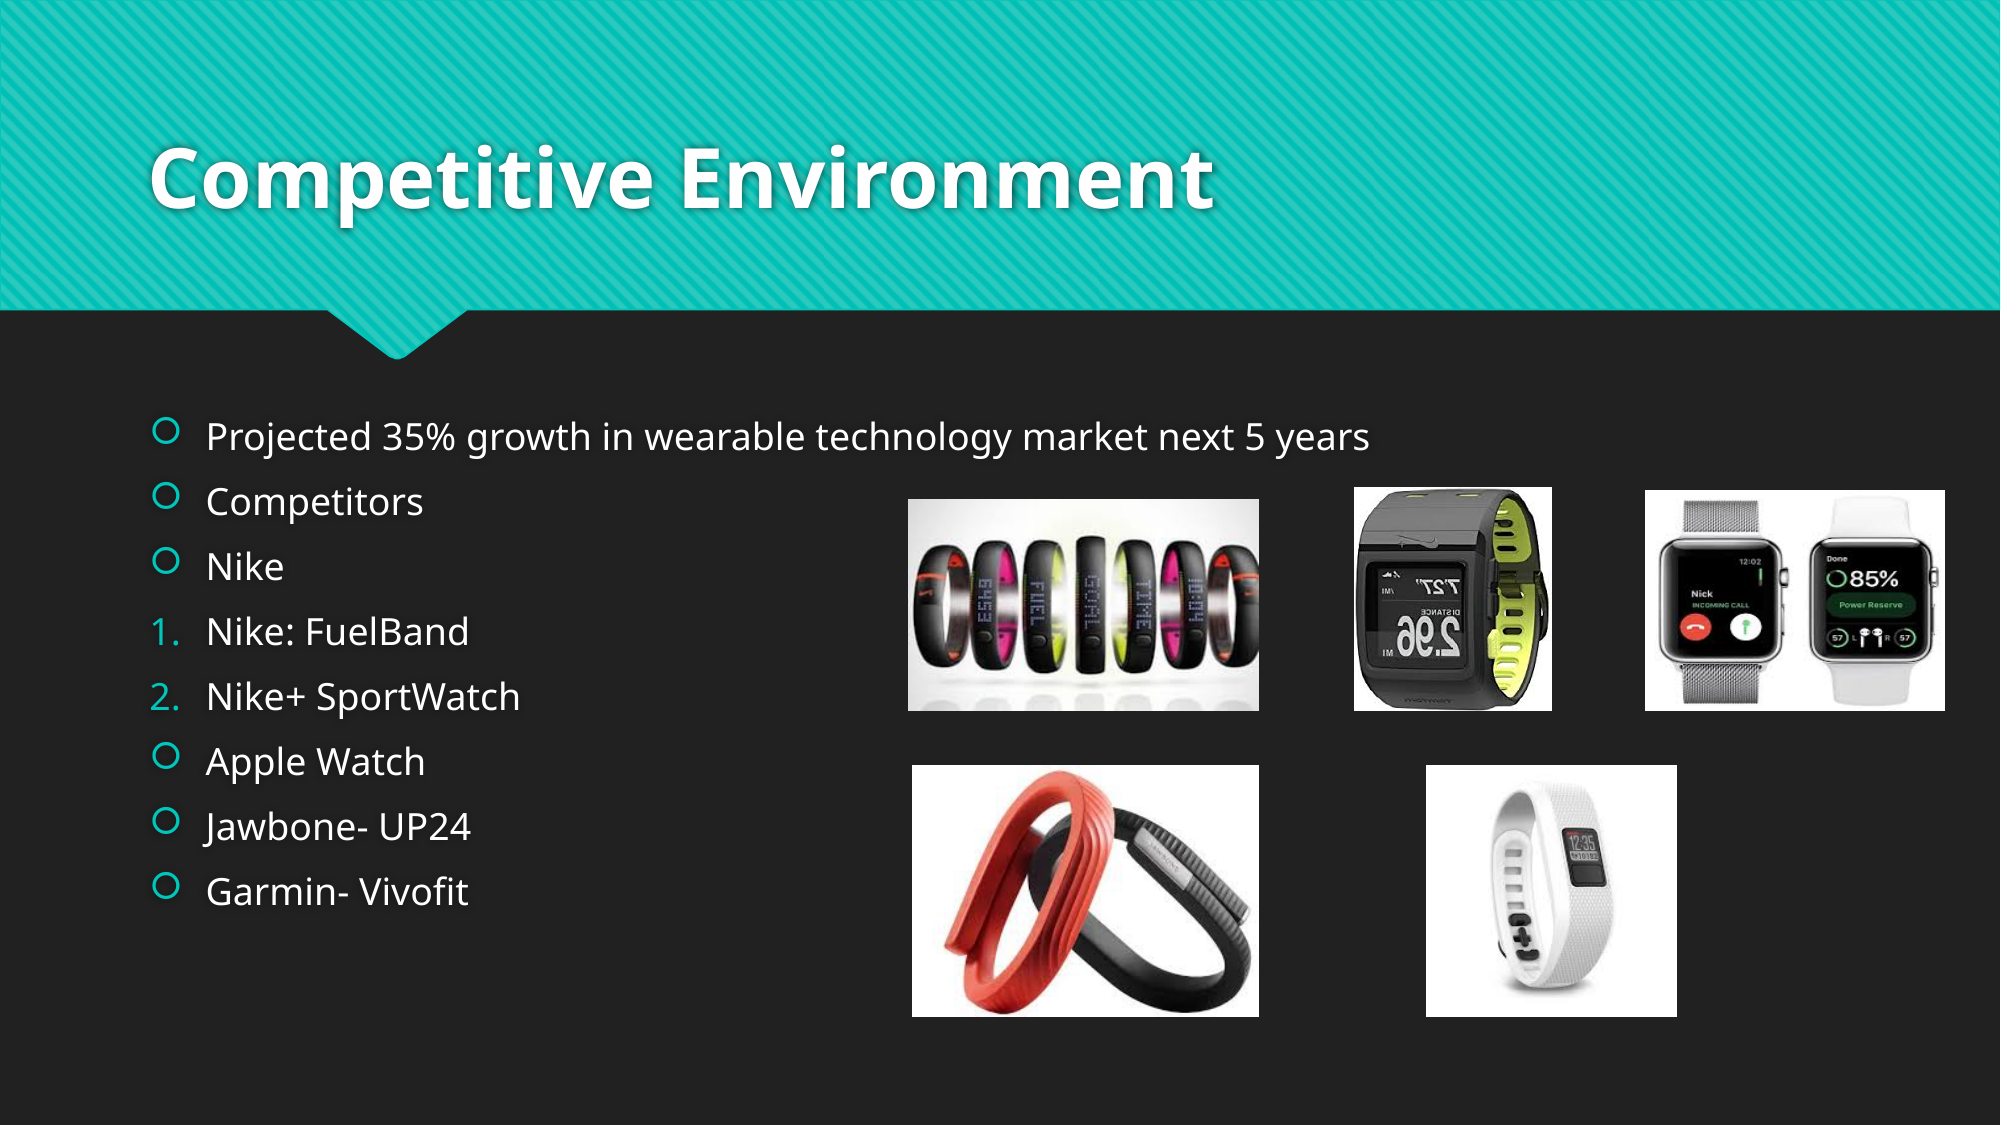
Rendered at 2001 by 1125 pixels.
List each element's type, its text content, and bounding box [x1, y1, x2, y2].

picture [907, 499, 1259, 711]
picture [1645, 490, 1945, 711]
list Projected 35% growth in wearable technology market next 5 years Competitors Nike Nike: FuelBand Nike+ SportWatch Apple Watch Jawbone- UP24 Garmin- Vivofit [134, 364, 1866, 962]
picture [1354, 487, 1552, 711]
picture [912, 765, 1260, 1017]
picture [1425, 765, 1678, 1017]
title Competitive Environment [132, 73, 1868, 233]
